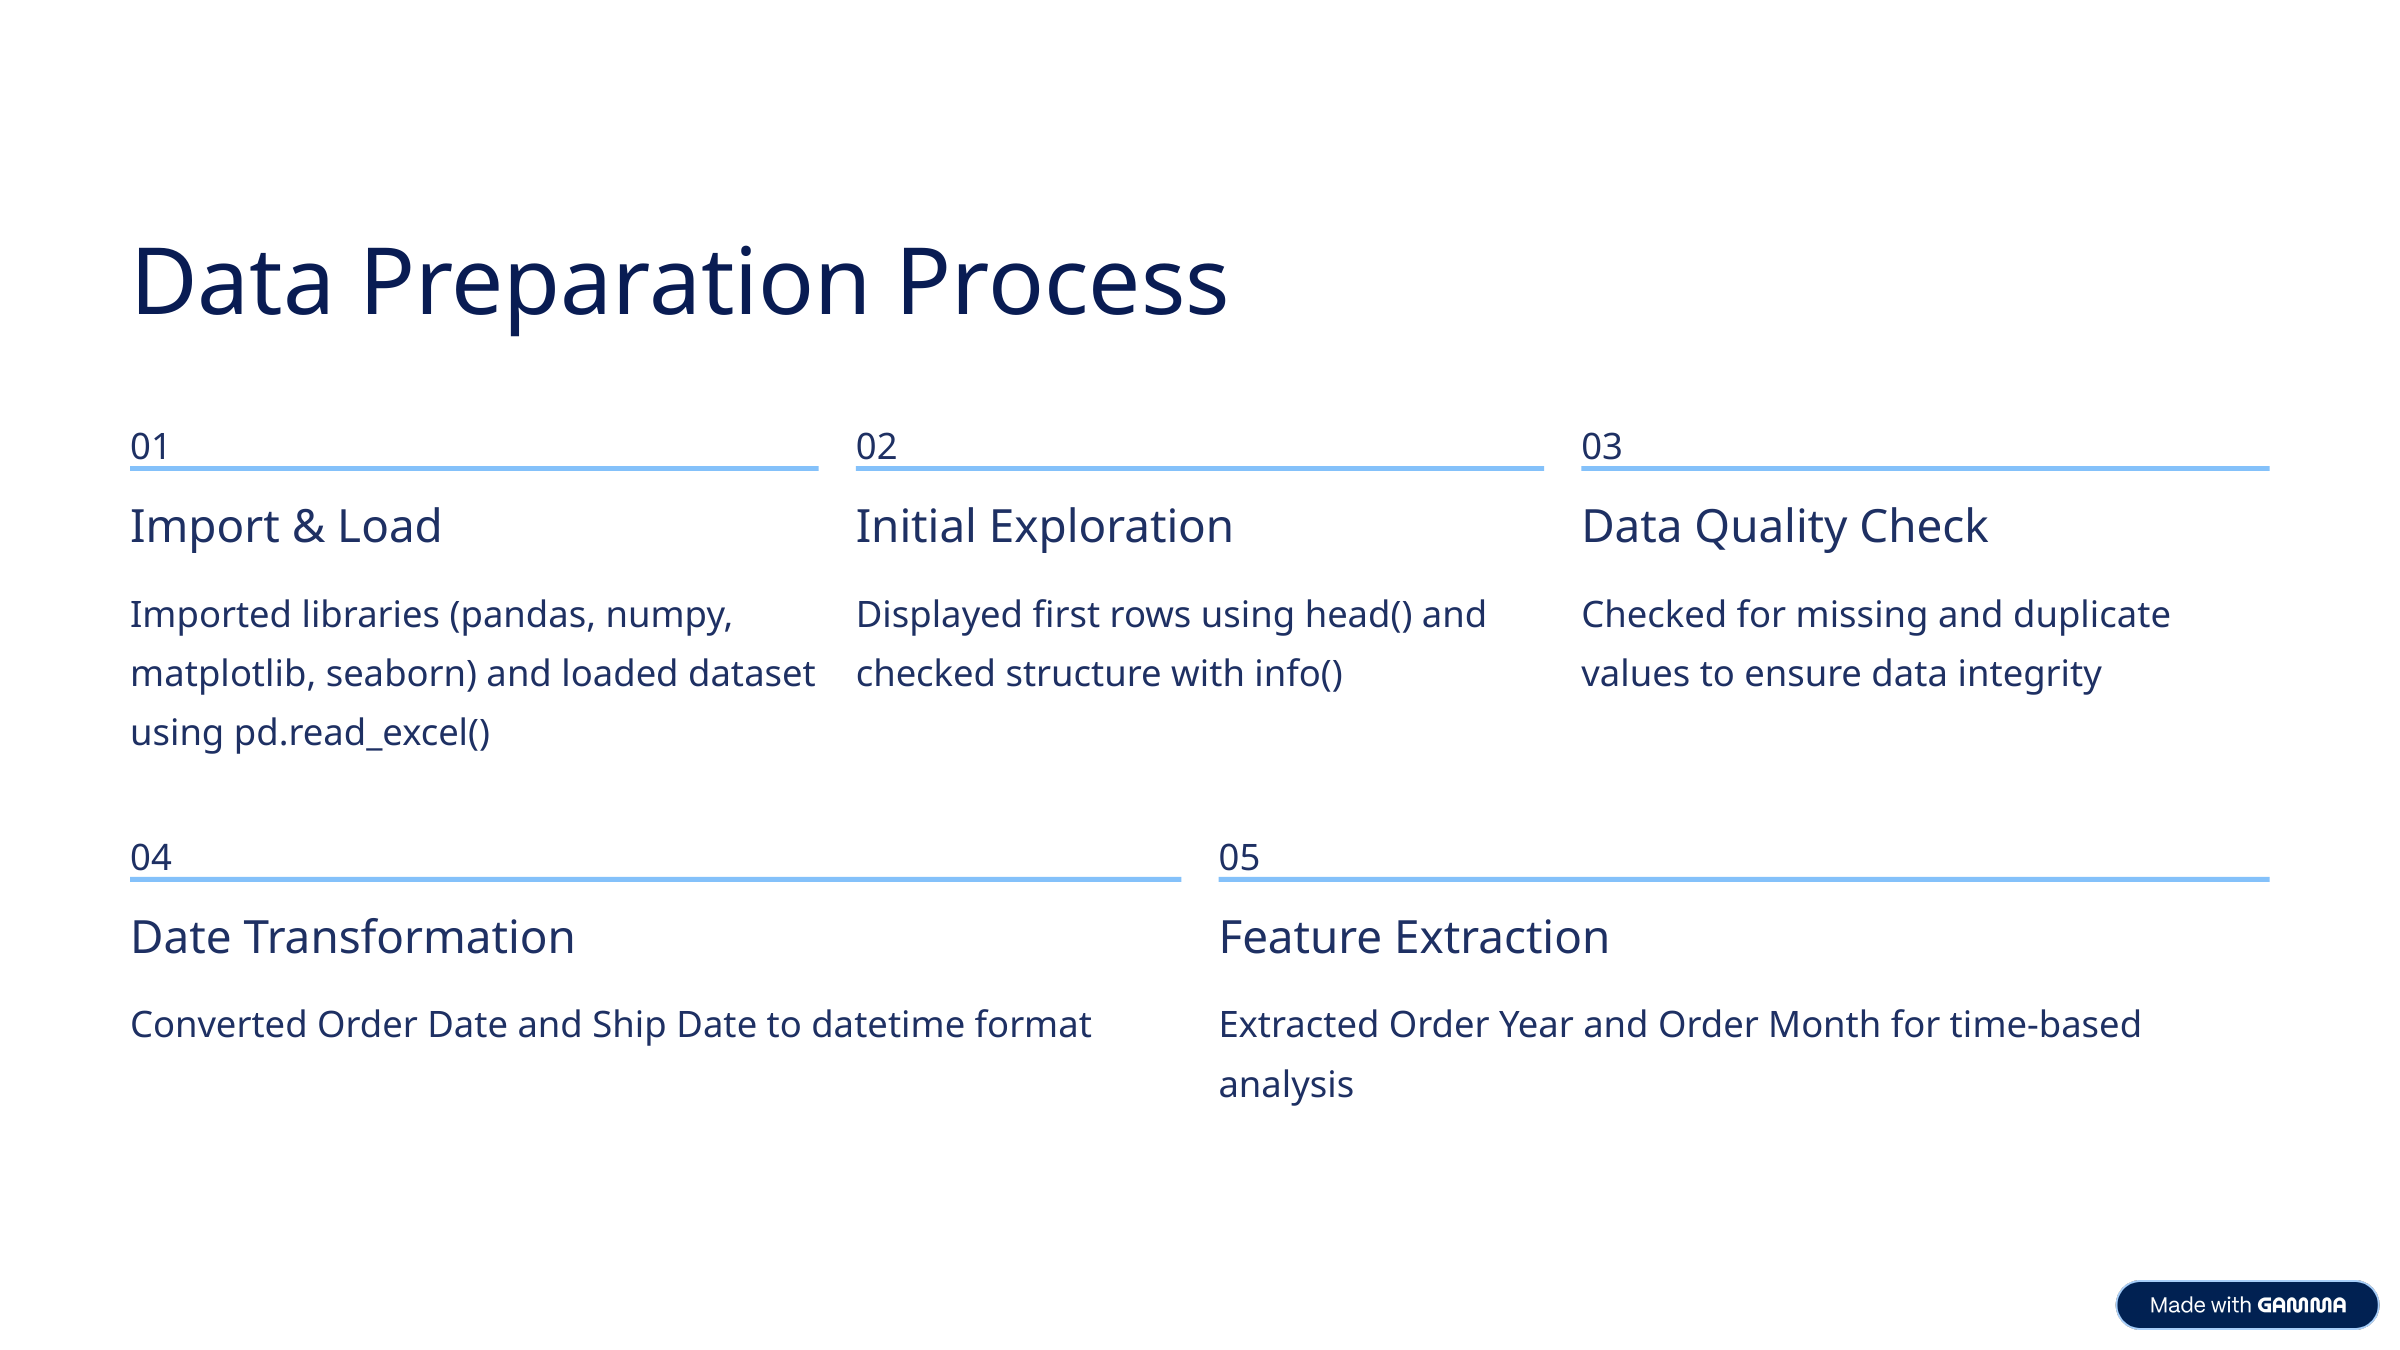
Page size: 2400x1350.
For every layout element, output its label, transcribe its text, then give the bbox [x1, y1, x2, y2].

text_box Data Quality Check [1581, 494, 2047, 553]
text_box 03 [1581, 407, 1619, 455]
text_box [130, 876, 1182, 882]
text_box 01 [130, 407, 168, 455]
text_box Initial Exploration [855, 494, 1321, 553]
text_box 02 [855, 407, 893, 455]
text_box [855, 466, 1545, 471]
text_box Date Transformation [130, 905, 596, 964]
text_box [130, 466, 819, 471]
text_box Data Preparation Process [130, 217, 1242, 334]
text_box 05 [1218, 818, 1256, 866]
text_box [1581, 466, 2270, 471]
text_box Imported libraries (pandas, numpy, matplotlib, seaborn) and loaded dataset using pd.read_excel() [130, 574, 819, 754]
text_box Extracted Order Year and Order Month for time-based analysis [1218, 985, 2270, 1105]
text_box Import & Load [130, 494, 596, 553]
text_box Checked for missing and duplicate values to ensure data integrity [1581, 574, 2270, 694]
text_box Feature Extraction [1218, 905, 1684, 964]
text_box 04 [130, 818, 168, 866]
text_box Displayed first rows using head() and checked structure with info() [855, 574, 1545, 694]
picture [2106, 1271, 2389, 1339]
text_box [1218, 876, 2270, 882]
text_box Converted Order Date and Ship Date to datetime format [130, 985, 1182, 1046]
